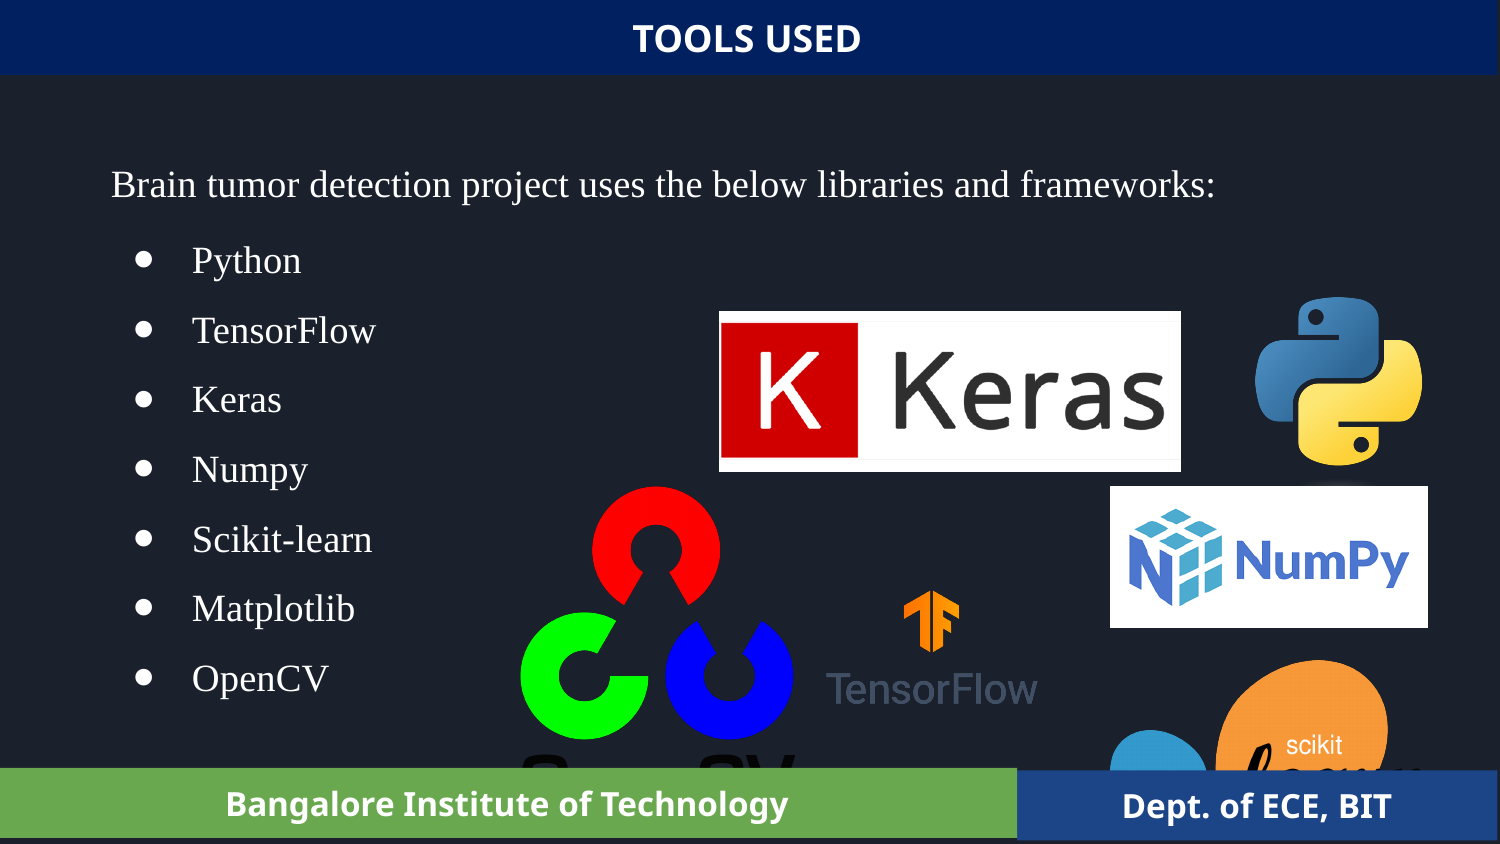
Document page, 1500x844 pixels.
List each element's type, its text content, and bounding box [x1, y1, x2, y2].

picture [719, 311, 1181, 472]
text_box Bangalore Institute of Technology [0, 767, 1018, 838]
text_box TOOLS USED [0, 0, 1498, 75]
picture [519, 485, 1069, 825]
text_box Dept. of ECE, BIT [1017, 770, 1498, 841]
picture [1110, 659, 1428, 831]
picture [1110, 297, 1428, 629]
list Brain tumor detection project uses the below libraries and frameworks: Python TensorFlow Keras Numpy Scikit-learn Matplotlib OpenCV [95, 88, 1428, 735]
